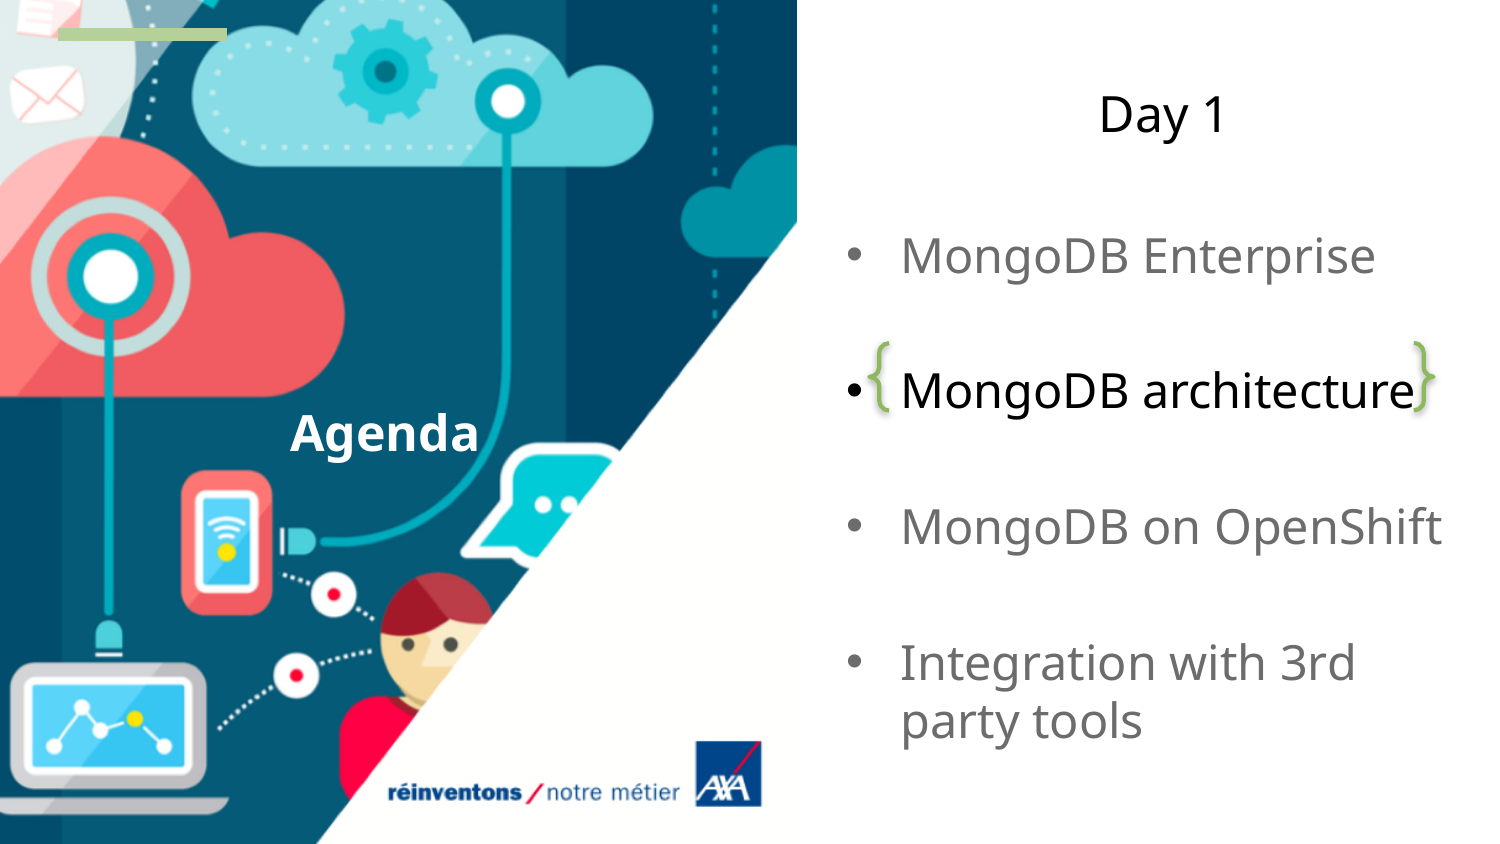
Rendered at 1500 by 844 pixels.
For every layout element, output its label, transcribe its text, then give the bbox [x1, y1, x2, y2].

picture [290, 571, 375, 622]
picture [327, 424, 351, 462]
picture [421, 414, 445, 451]
picture [94, 652, 123, 658]
picture [9, 662, 207, 790]
picture [288, 528, 316, 555]
text_box [867, 341, 1436, 413]
picture [453, 424, 476, 451]
picture [279, 527, 285, 556]
picture [279, 572, 288, 578]
picture [389, 424, 414, 450]
picture [359, 424, 383, 451]
picture [151, 78, 158, 85]
text_box Day 1 [991, 75, 1339, 164]
picture [149, 96, 156, 103]
picture [0, 796, 229, 816]
picture [0, 0, 653, 615]
picture [316, 146, 798, 844]
picture [140, 132, 146, 139]
picture [96, 620, 122, 649]
text_box MongoDB Enterprise MongoDB architecture MongoDB on OpenShift Integration with 3rd party tools [831, 149, 1499, 761]
picture [180, 470, 274, 616]
picture [291, 416, 323, 450]
picture [217, 648, 372, 731]
picture [146, 114, 152, 121]
